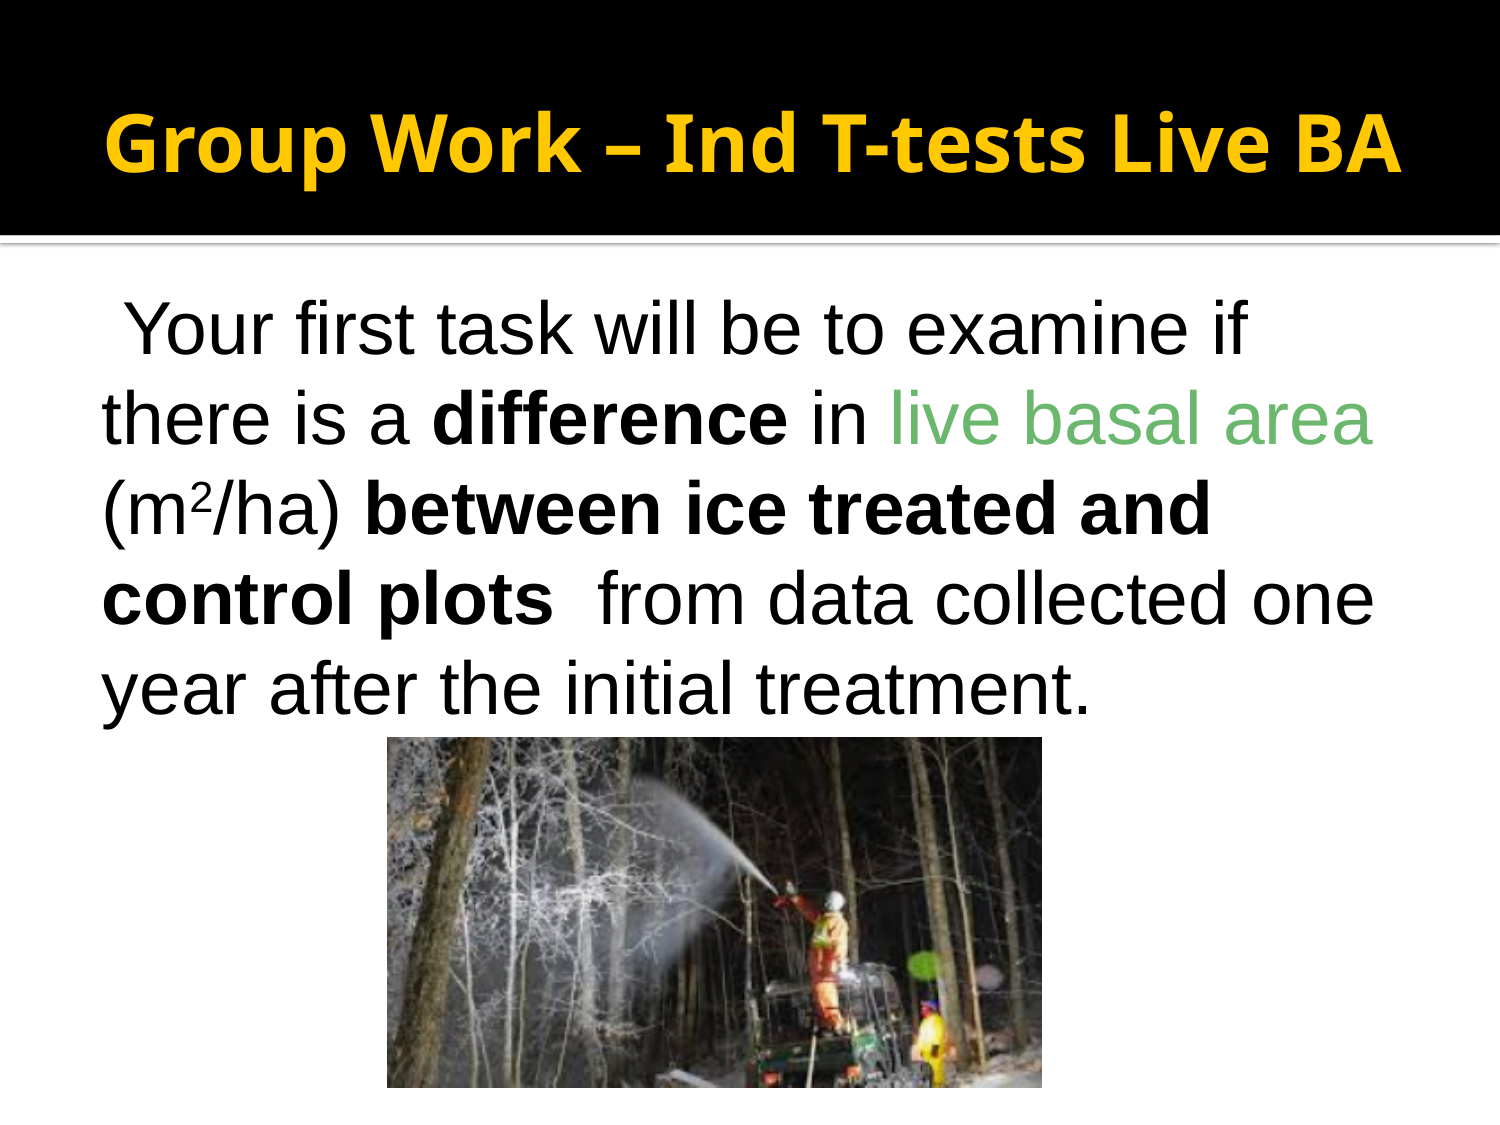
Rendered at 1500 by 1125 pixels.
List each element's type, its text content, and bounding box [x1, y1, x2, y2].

text_box Group Work – Ind T-tests Live BA [87, 37, 1438, 243]
picture [387, 737, 1042, 1088]
text_box Your first task will be to examine if there is a difference in live basal area (m2/ha) between ice treated and control plots from data collected one year after the initial treatment. [92, 243, 1393, 950]
